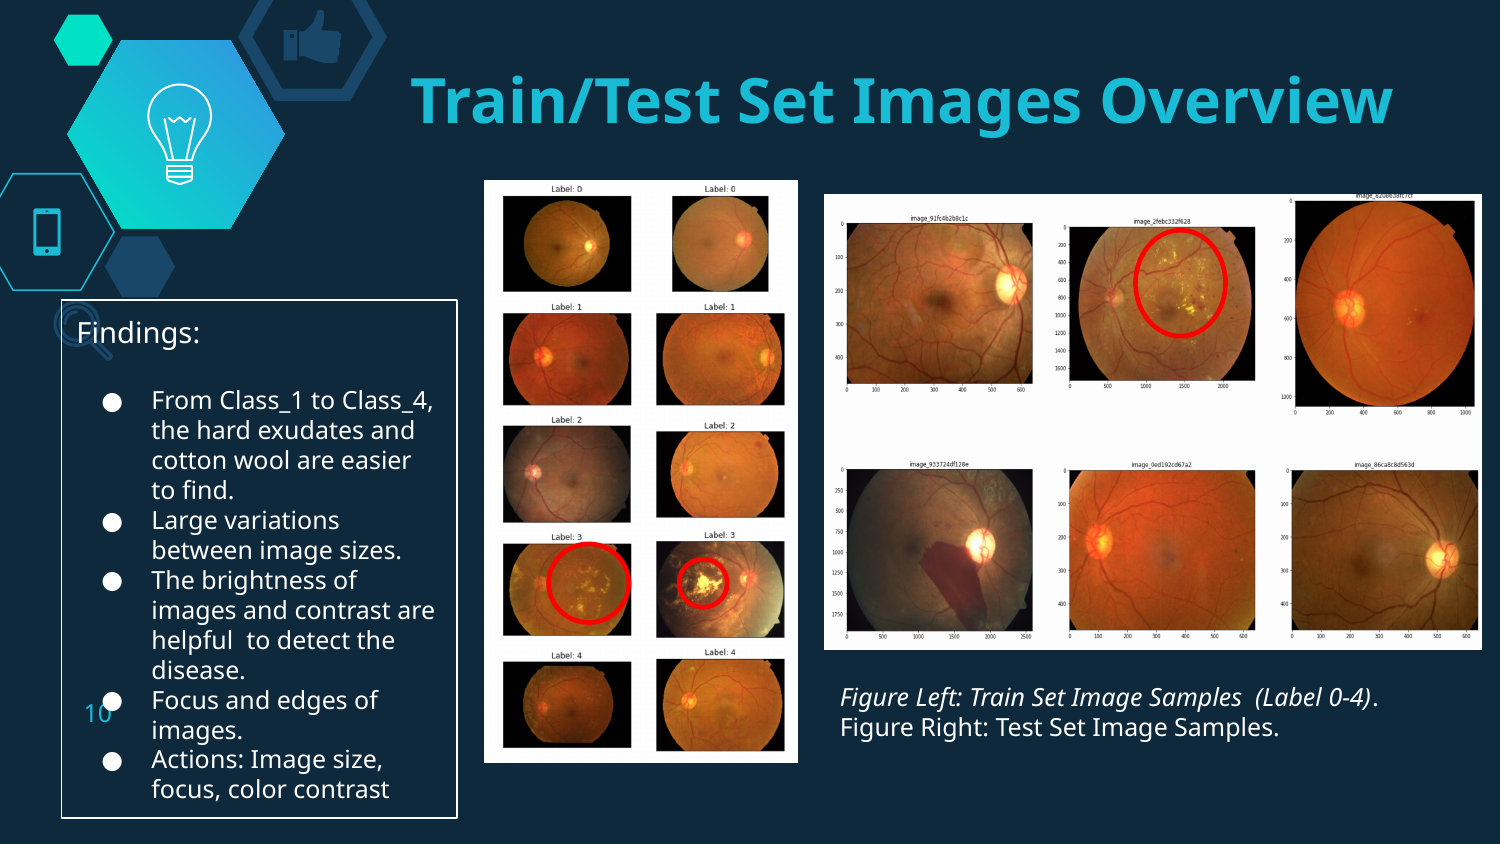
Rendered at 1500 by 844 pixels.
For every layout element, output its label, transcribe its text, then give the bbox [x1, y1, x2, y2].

picture [484, 180, 798, 763]
title Train/Test Set Images Overview [395, 44, 1455, 151]
text_box Figure Left: Train Set Image Samples (Label 0-4). Figure Right: Test Set Image Samples. [824, 666, 1482, 726]
text_box Findings: From Class_1 to Class_4, the hard exudates and cotton wool are easier to find. Large variations between image sizes. The brightness of images and contrast are helpful to detect the disease. Focus and edges of images. Actions: Image size, focus, color contrast [61, 299, 458, 819]
picture [824, 194, 1483, 650]
